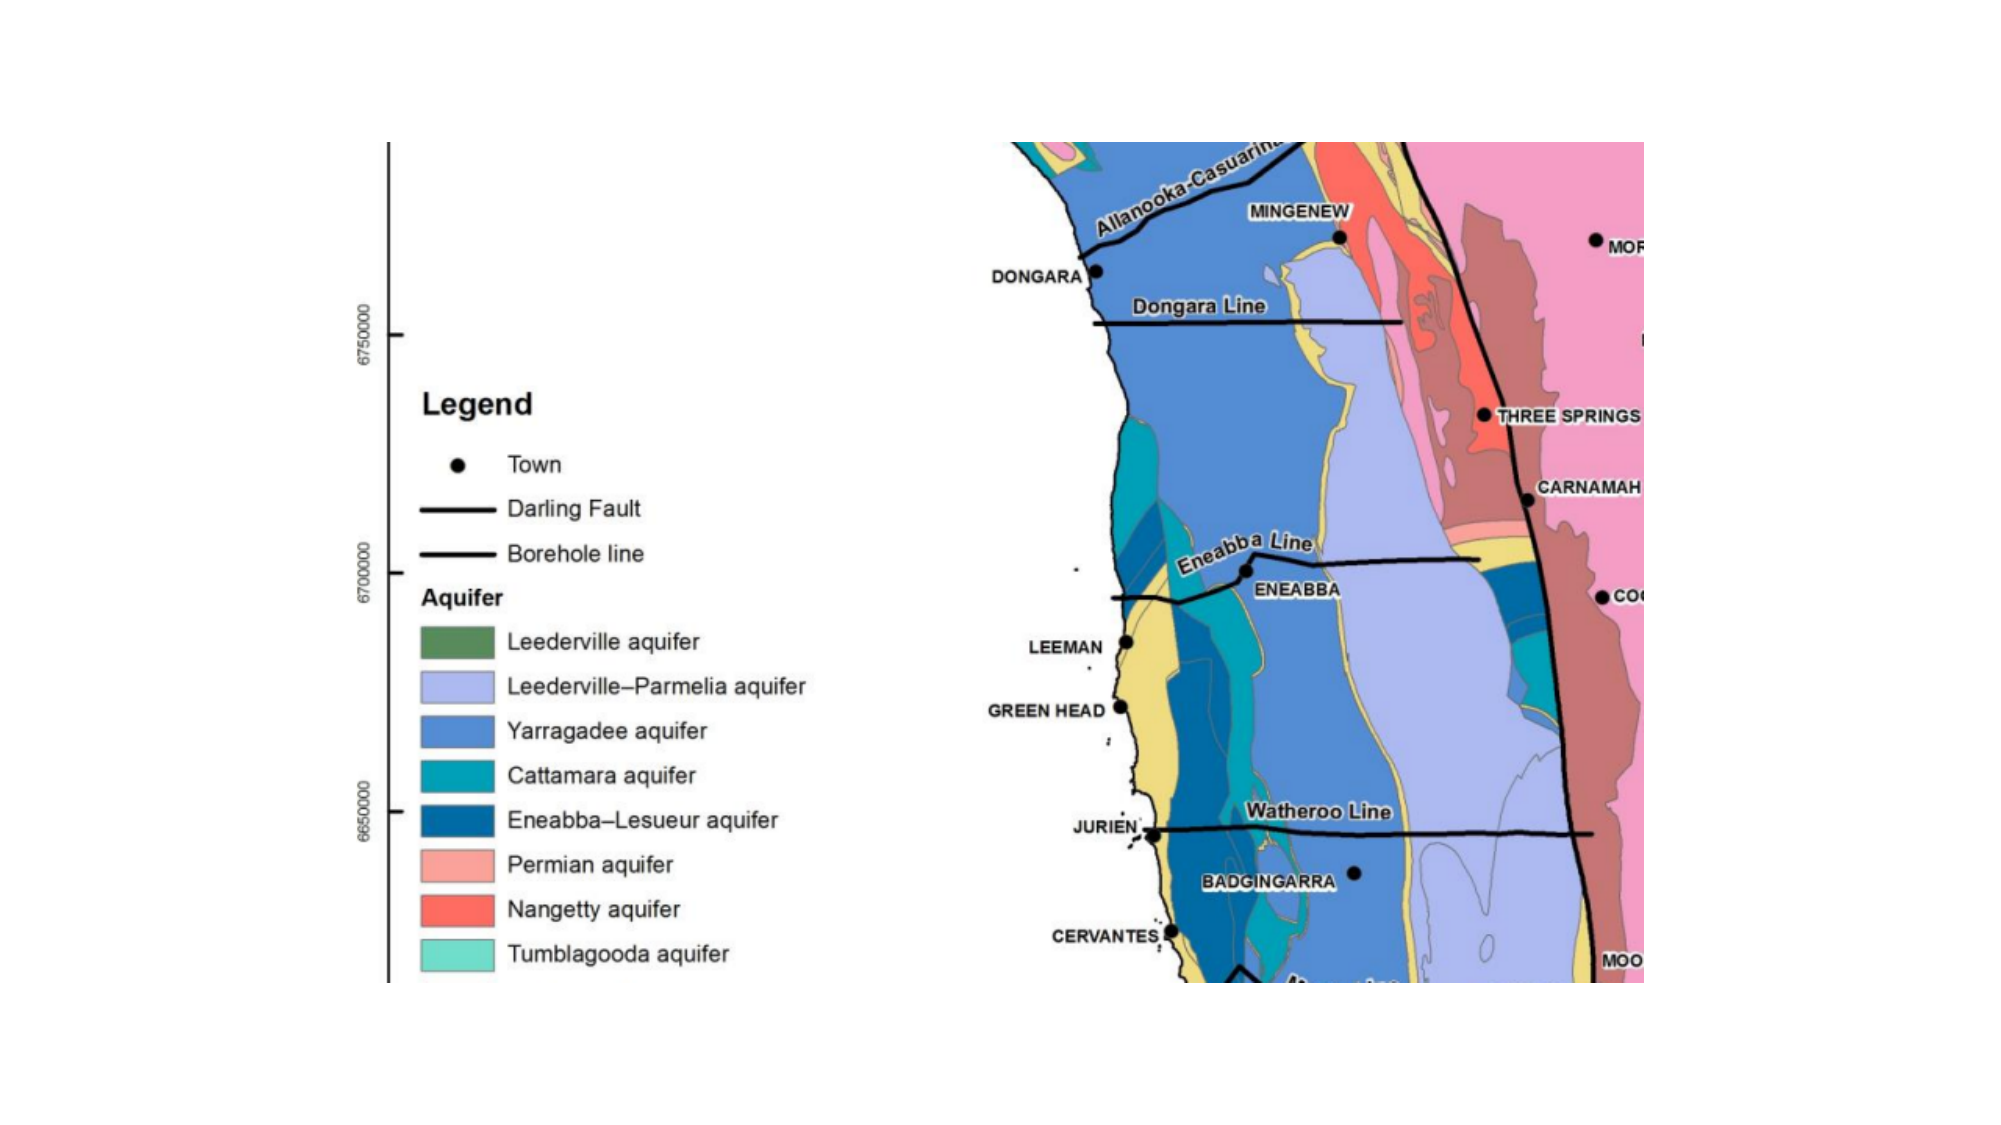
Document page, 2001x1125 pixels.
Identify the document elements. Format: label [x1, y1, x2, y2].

picture [355, 141, 1645, 984]
